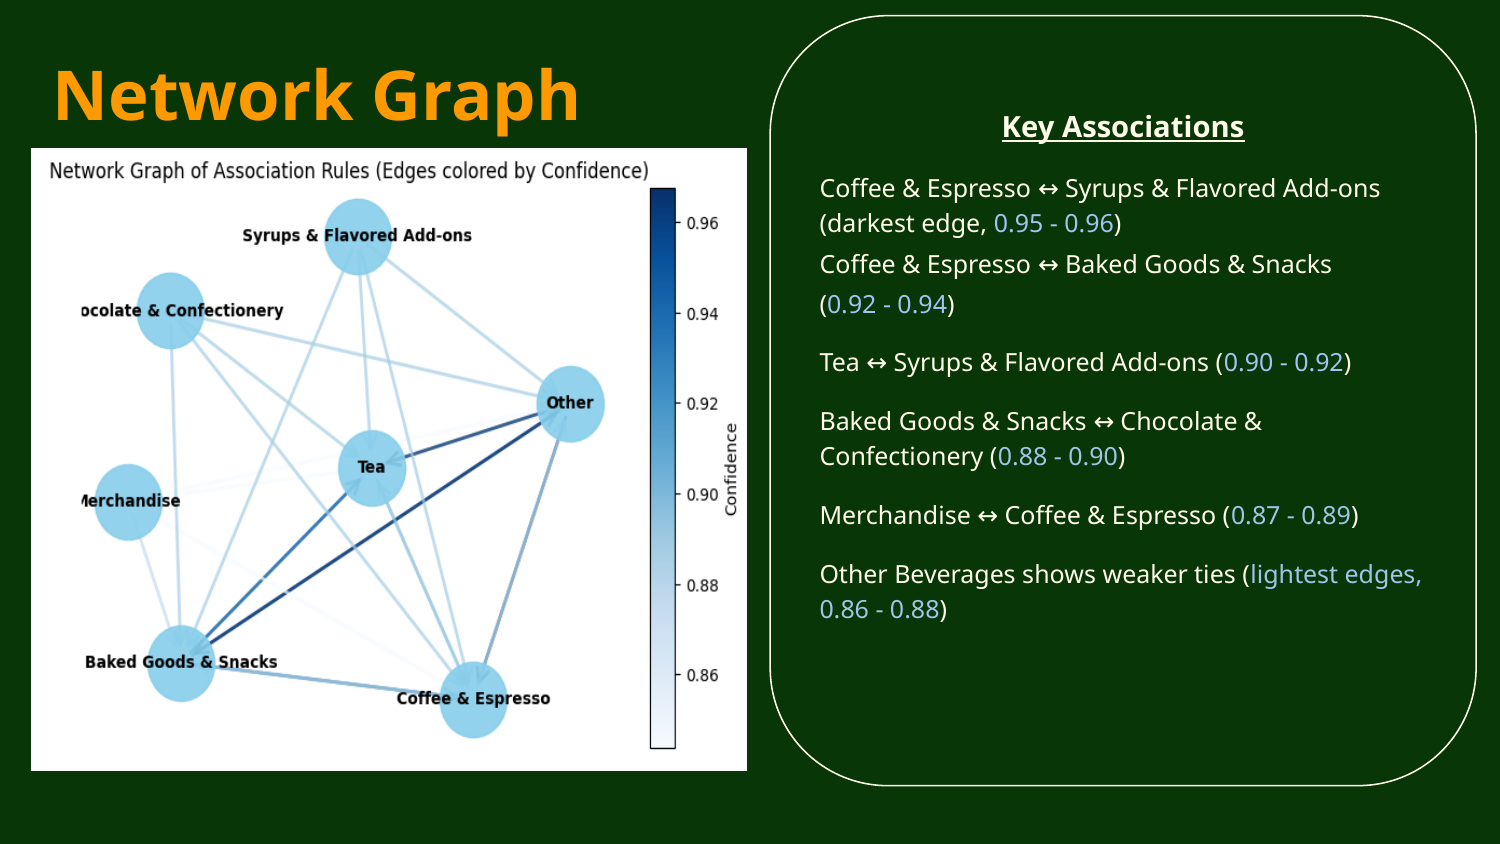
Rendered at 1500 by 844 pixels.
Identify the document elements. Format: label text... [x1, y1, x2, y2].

picture [30, 148, 748, 772]
text_box Key Associations Coffee & Espresso ↔ Syrups & Flavored Add-ons (darkest edge, 0.95 - 0.96) Coffee & Espresso ↔ Baked Goods & Snacks (0.92 - 0.94) Tea ↔ Syrups & Flavored Add-ons (0.90 - 0.92) Baked Goods & Snacks ↔ Chocolate & Confectionery (0.88 - 0.90) Merchandise ↔ Coffee & Espresso (0.87 - 0.89) Other Beverages shows weaker ties (lightest edges, 0.86 - 0.88) [770, 15, 1477, 786]
title Network Graph [37, 36, 696, 82]
